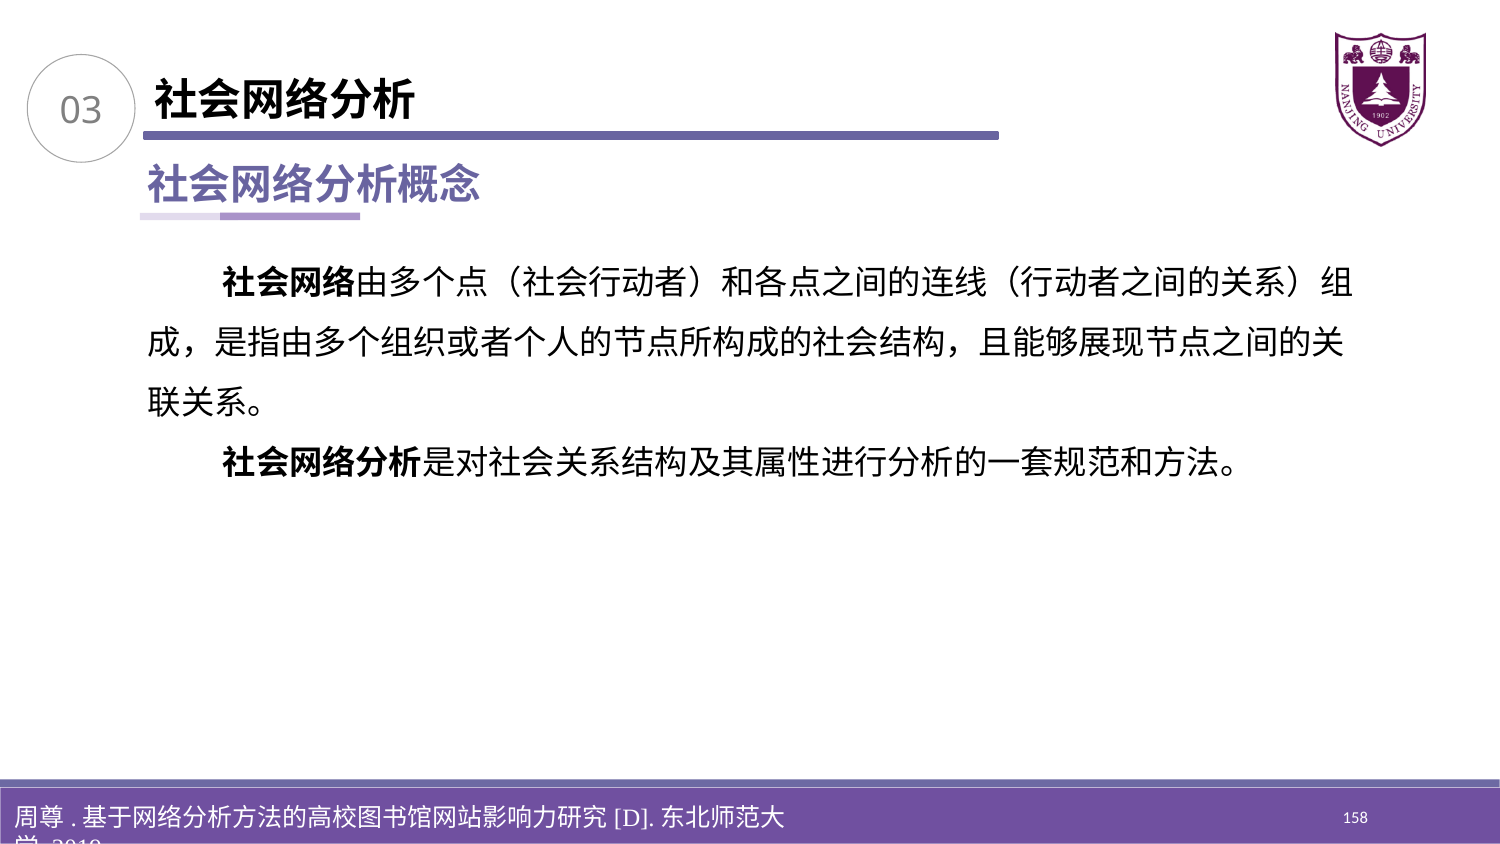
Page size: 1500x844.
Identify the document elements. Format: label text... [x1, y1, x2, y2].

picture [1334, 31, 1427, 147]
text_box 社会网络分析 [142, 66, 428, 131]
text_box [219, 211, 361, 221]
slide_number 158 [1218, 794, 1380, 840]
text_box 社会网络分析概念 [132, 150, 497, 215]
text_box 03 [25, 53, 137, 164]
text_box [139, 211, 239, 222]
text_box 周尊.基于网络分析方法的高校图书馆网站影响力研究[D].东北师范大学,2019. [0, 793, 880, 844]
text_box 社会网络由多个点（社会行动者）和各点之间的连线（行动者之间的关系）组成，是指由多个组织或者个人的节点所构成的社会结构，且能够展现节点之间的关联关系。 社会网络分析是对社会关系结构及其属性进行分析的一套规范和方法。 [132, 233, 1380, 489]
text_box [143, 131, 999, 140]
